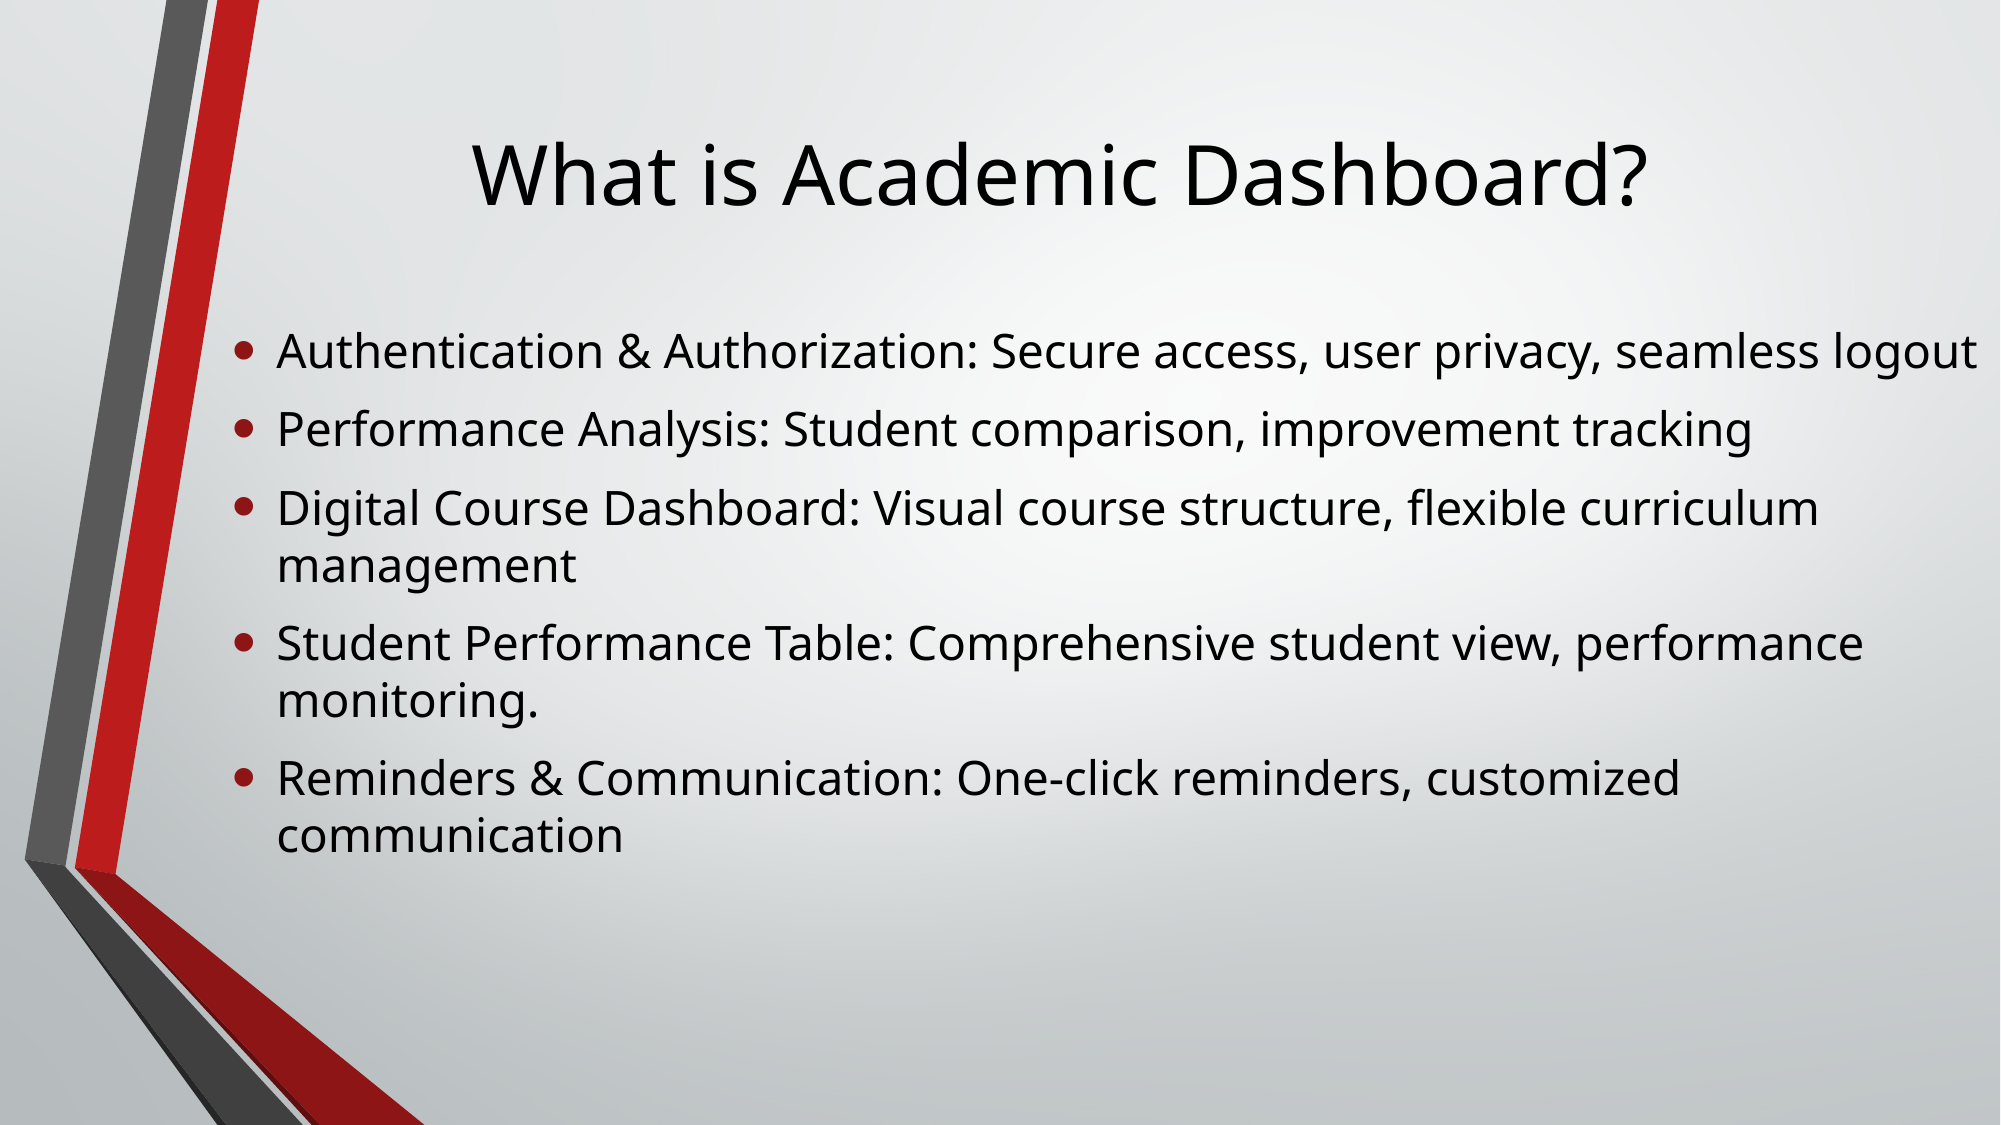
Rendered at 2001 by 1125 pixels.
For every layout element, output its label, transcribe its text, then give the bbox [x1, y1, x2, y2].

title What is Academic Dashboard? [238, 48, 1883, 235]
list Authentication & Authorization: Secure access, user privacy, seamless logout Performance Analysis: Student comparison, improvement tracking Digital Course Dashboard: Visual course structure, flexible curriculum management Student Performance Table: Comprehensive student view, performance monitoring. Reminders & Communication: One-click reminders, customized communication [216, 235, 2000, 885]
